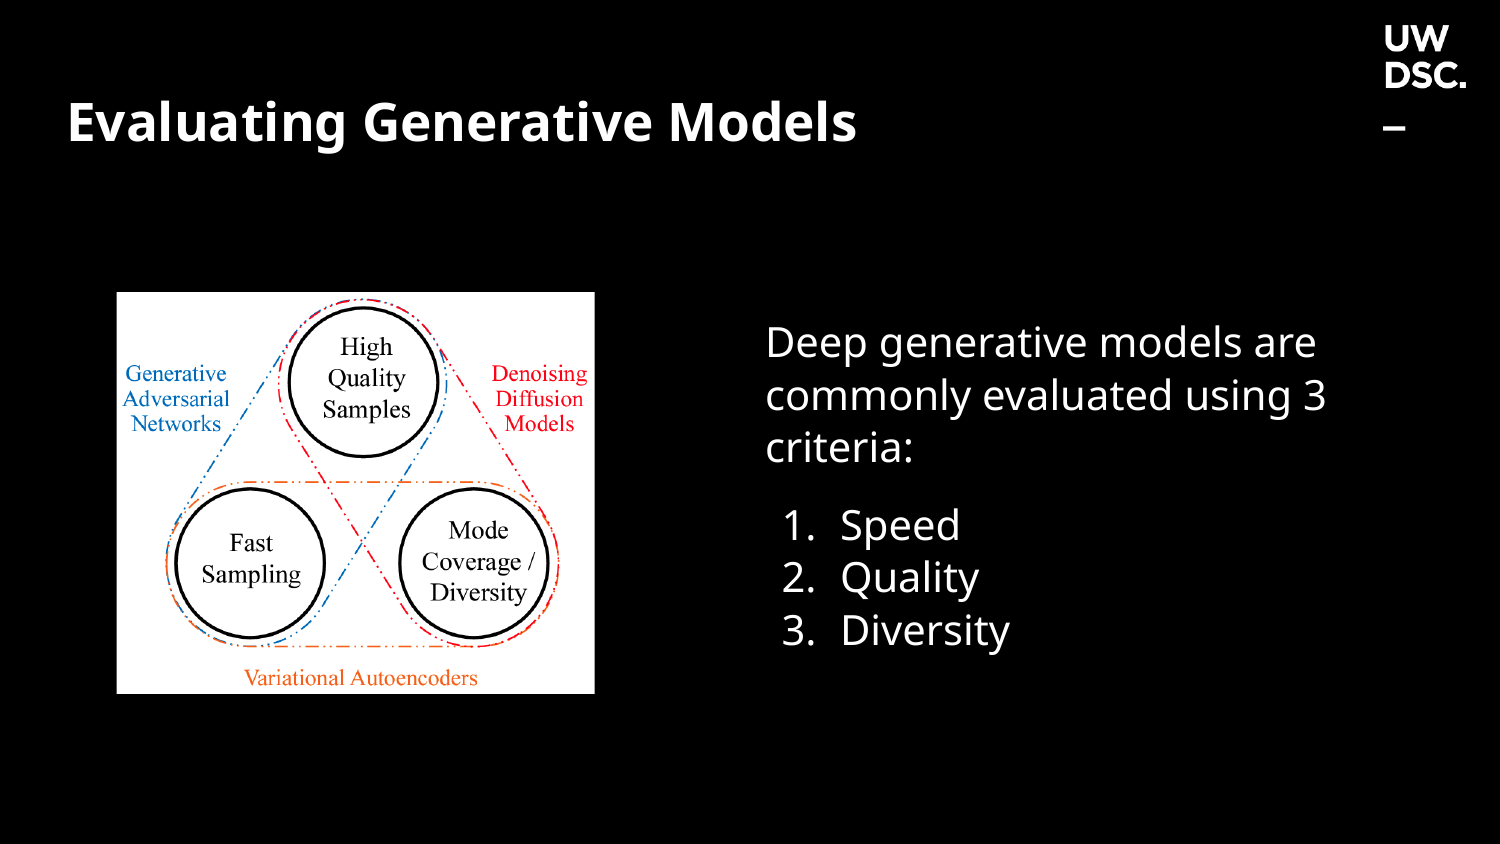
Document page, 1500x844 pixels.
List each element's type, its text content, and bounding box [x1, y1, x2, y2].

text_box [116, 291, 595, 694]
title Evaluating Generative Models [51, 72, 1449, 167]
text_box Deep generative models are commonly evaluated using 3 criteria: Speed Quality Diversity [749, 298, 1466, 687]
picture [1349, 0, 1500, 151]
